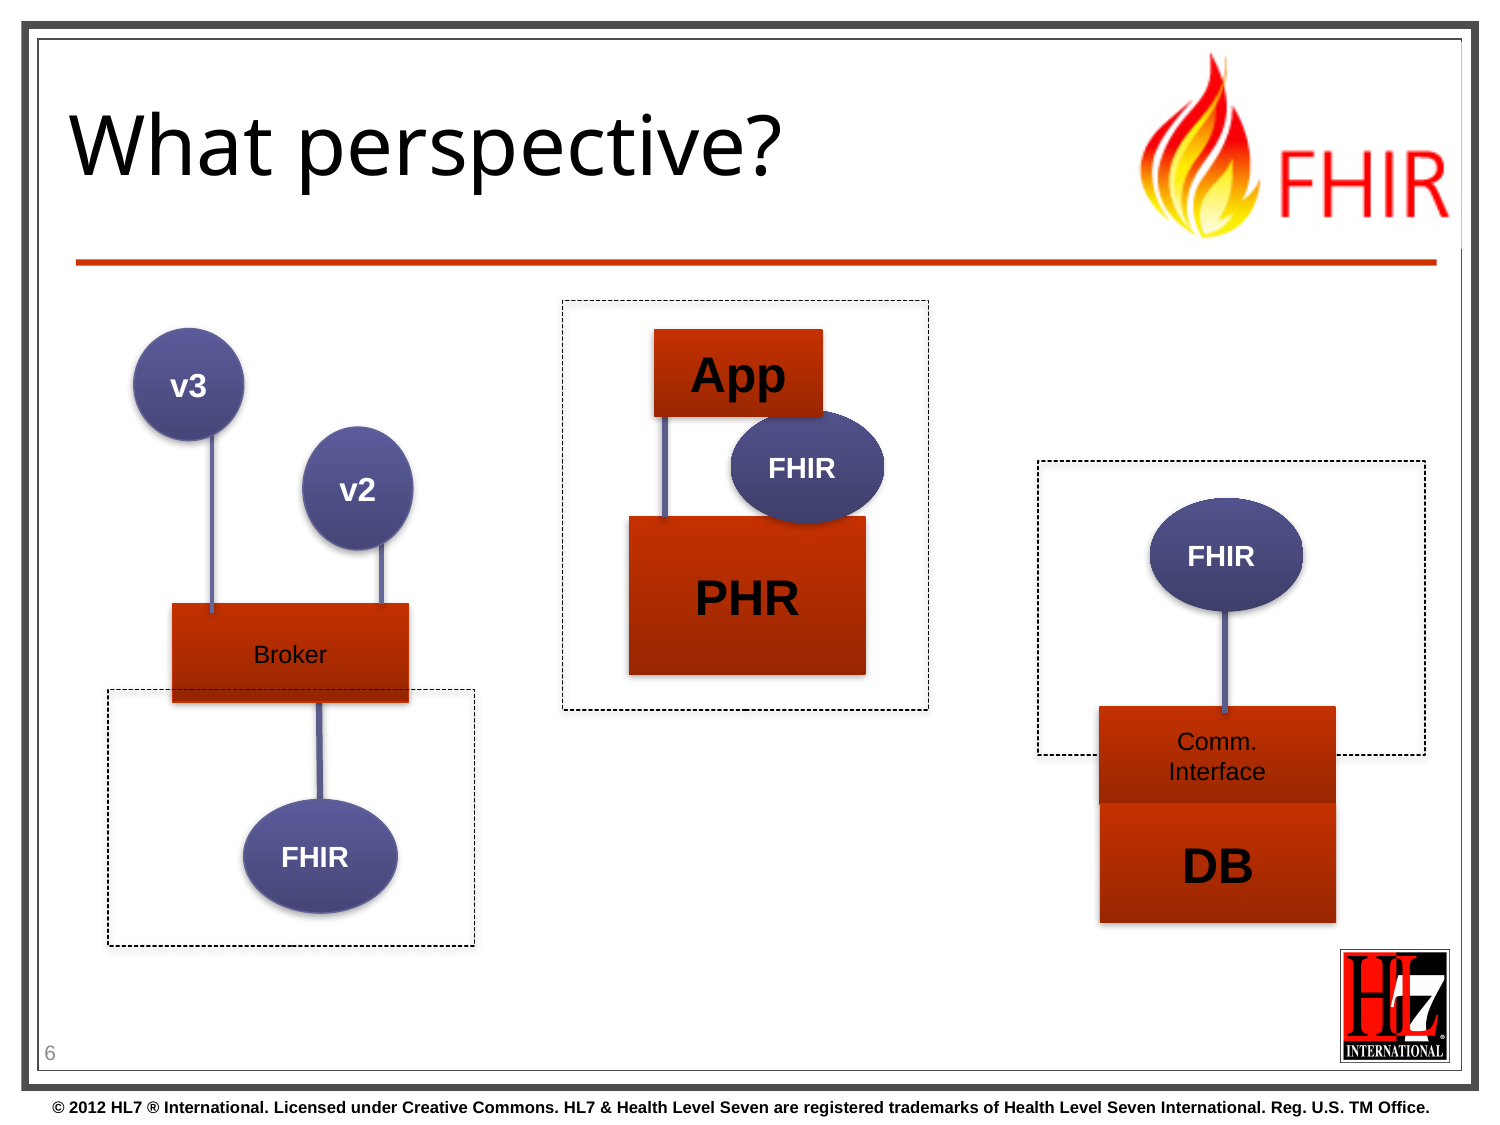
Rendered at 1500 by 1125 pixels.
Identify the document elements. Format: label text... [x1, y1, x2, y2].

text_box Storage [665, 422, 756, 515]
text_box [107, 688, 475, 947]
picture [1340, 949, 1450, 1063]
text_box [562, 300, 929, 711]
slide_number 6 [29, 1034, 148, 1071]
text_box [302, 426, 414, 605]
text_box Comm. Interface [1099, 706, 1336, 802]
text_box Implement service operations as described in spec [315, 689, 323, 851]
text_box FHIR [730, 411, 885, 524]
picture [1128, 42, 1462, 249]
text_box Broker [172, 603, 409, 687]
text_box App [654, 329, 823, 417]
text_box [1037, 460, 1426, 756]
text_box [133, 328, 244, 614]
text_box FHIR [1149, 498, 1304, 612]
title What perspective? [53, 54, 1128, 249]
text_box DB [1099, 803, 1337, 923]
